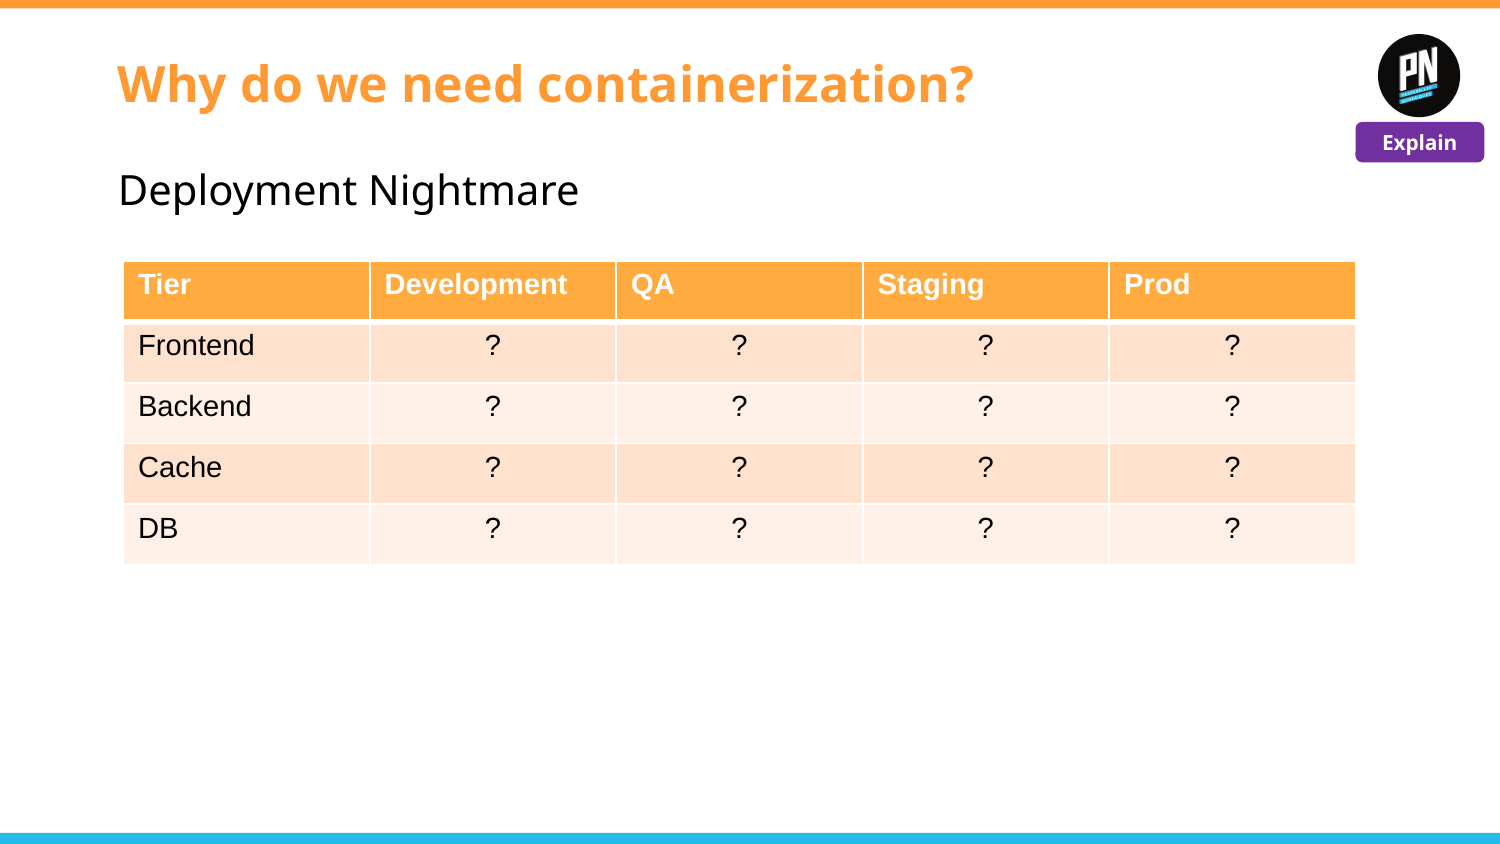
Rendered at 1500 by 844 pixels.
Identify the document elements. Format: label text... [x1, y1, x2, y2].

table_cell ? [371, 444, 615, 503]
table_cell ? [864, 444, 1108, 503]
table_cell ? [371, 325, 615, 382]
table_cell ? [617, 384, 862, 443]
table_header QA [617, 262, 862, 319]
text_box Explain [1353, 119, 1487, 165]
table_header Staging [864, 262, 1108, 319]
picture [1377, 33, 1461, 118]
table_cell ? [1110, 384, 1355, 443]
table_cell ? [864, 325, 1108, 382]
list Deployment Nightmare [103, 162, 1034, 225]
title Why do we need containerization? [103, 45, 1397, 147]
table_cell DB [124, 505, 369, 564]
table_cell ? [371, 384, 615, 443]
table_cell Cache [124, 444, 369, 503]
table_cell ? [864, 384, 1108, 443]
table_cell ? [1110, 325, 1355, 382]
table_cell ? [617, 444, 862, 503]
table_cell ? [617, 505, 862, 564]
table_cell ? [864, 505, 1108, 564]
table_header Tier [124, 262, 369, 319]
table_cell ? [1110, 444, 1355, 503]
table_cell Backend [124, 384, 369, 443]
table_cell ? [1110, 505, 1355, 564]
table_header Prod [1110, 262, 1355, 319]
table_header Development [371, 262, 615, 319]
table_cell ? [371, 505, 615, 564]
table_cell ? [617, 325, 862, 382]
table_cell Frontend [124, 325, 369, 382]
